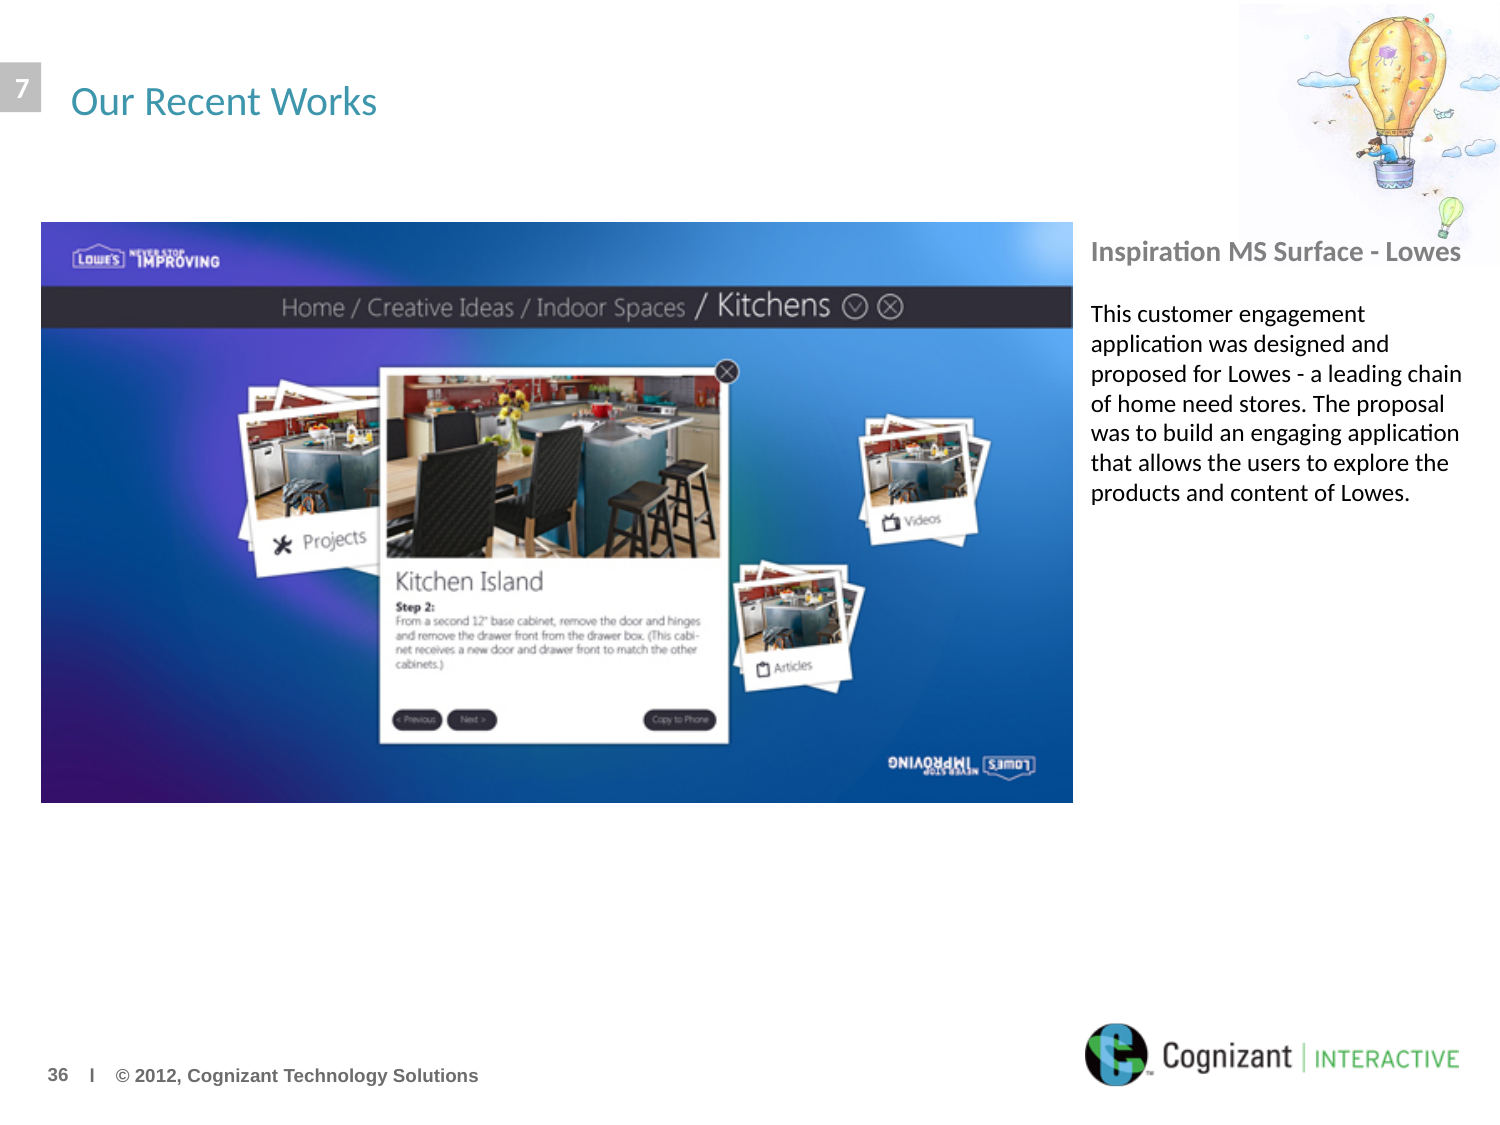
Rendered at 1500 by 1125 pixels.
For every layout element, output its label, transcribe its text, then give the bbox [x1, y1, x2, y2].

text_box 7 [0, 62, 42, 113]
title Our Recent Works [70, 66, 972, 149]
picture [1085, 1022, 1459, 1088]
text_box Inspiration MS Surface - Lowes This customer engagement application was designed and proposed for Lowes - a leading chain of home need stores. The proposal was to build an engaging application that allows the users to explore the products and content of Lowes. [1076, 224, 1487, 575]
picture [40, 222, 1073, 804]
footer l © 2012, Cognizant Technology Solutions [84, 1055, 498, 1097]
picture [1239, 0, 1500, 265]
slide_number 35 [38, 1062, 78, 1099]
